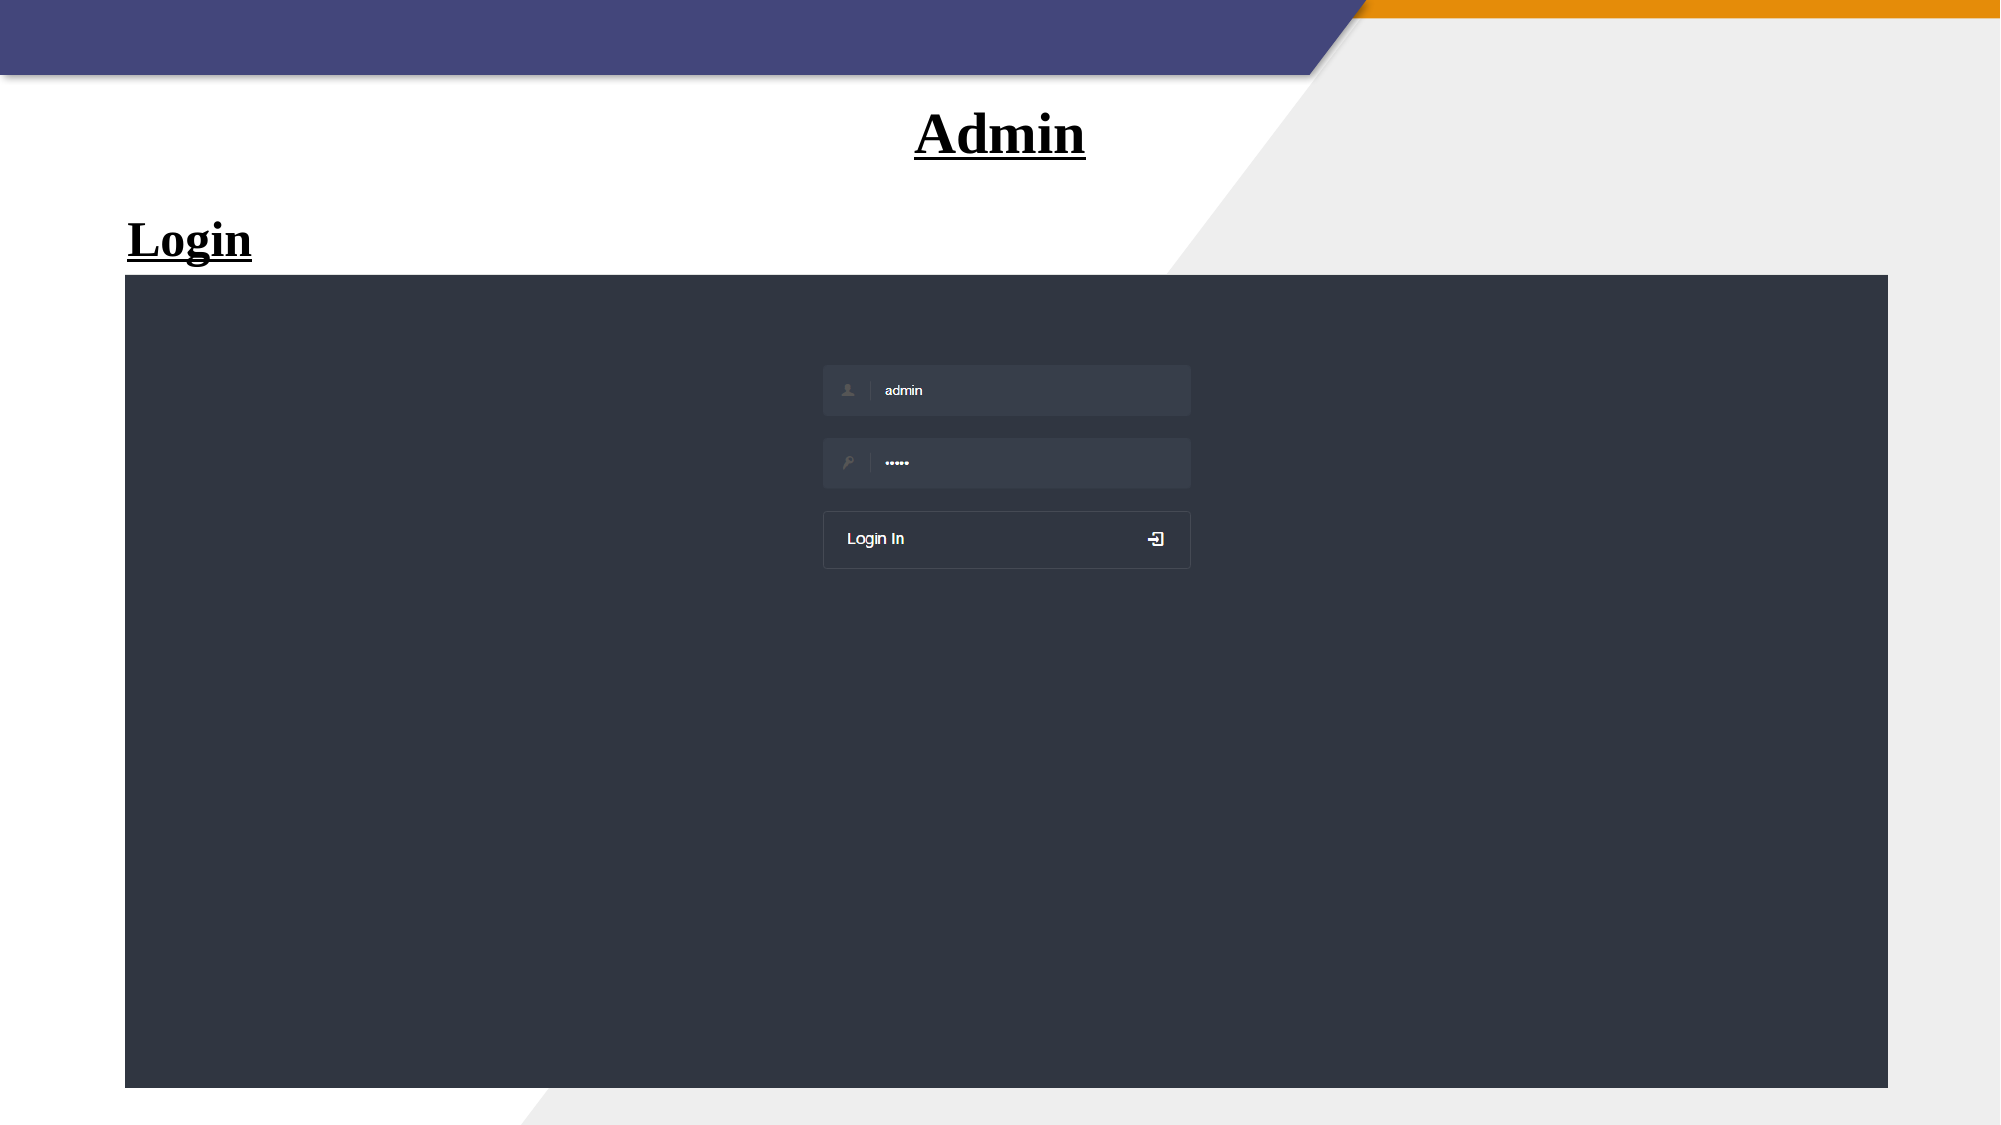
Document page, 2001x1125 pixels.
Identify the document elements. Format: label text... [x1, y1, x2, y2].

text_box Admin [0, 87, 2000, 173]
picture [124, 274, 1888, 1088]
text_box Login [112, 199, 300, 274]
